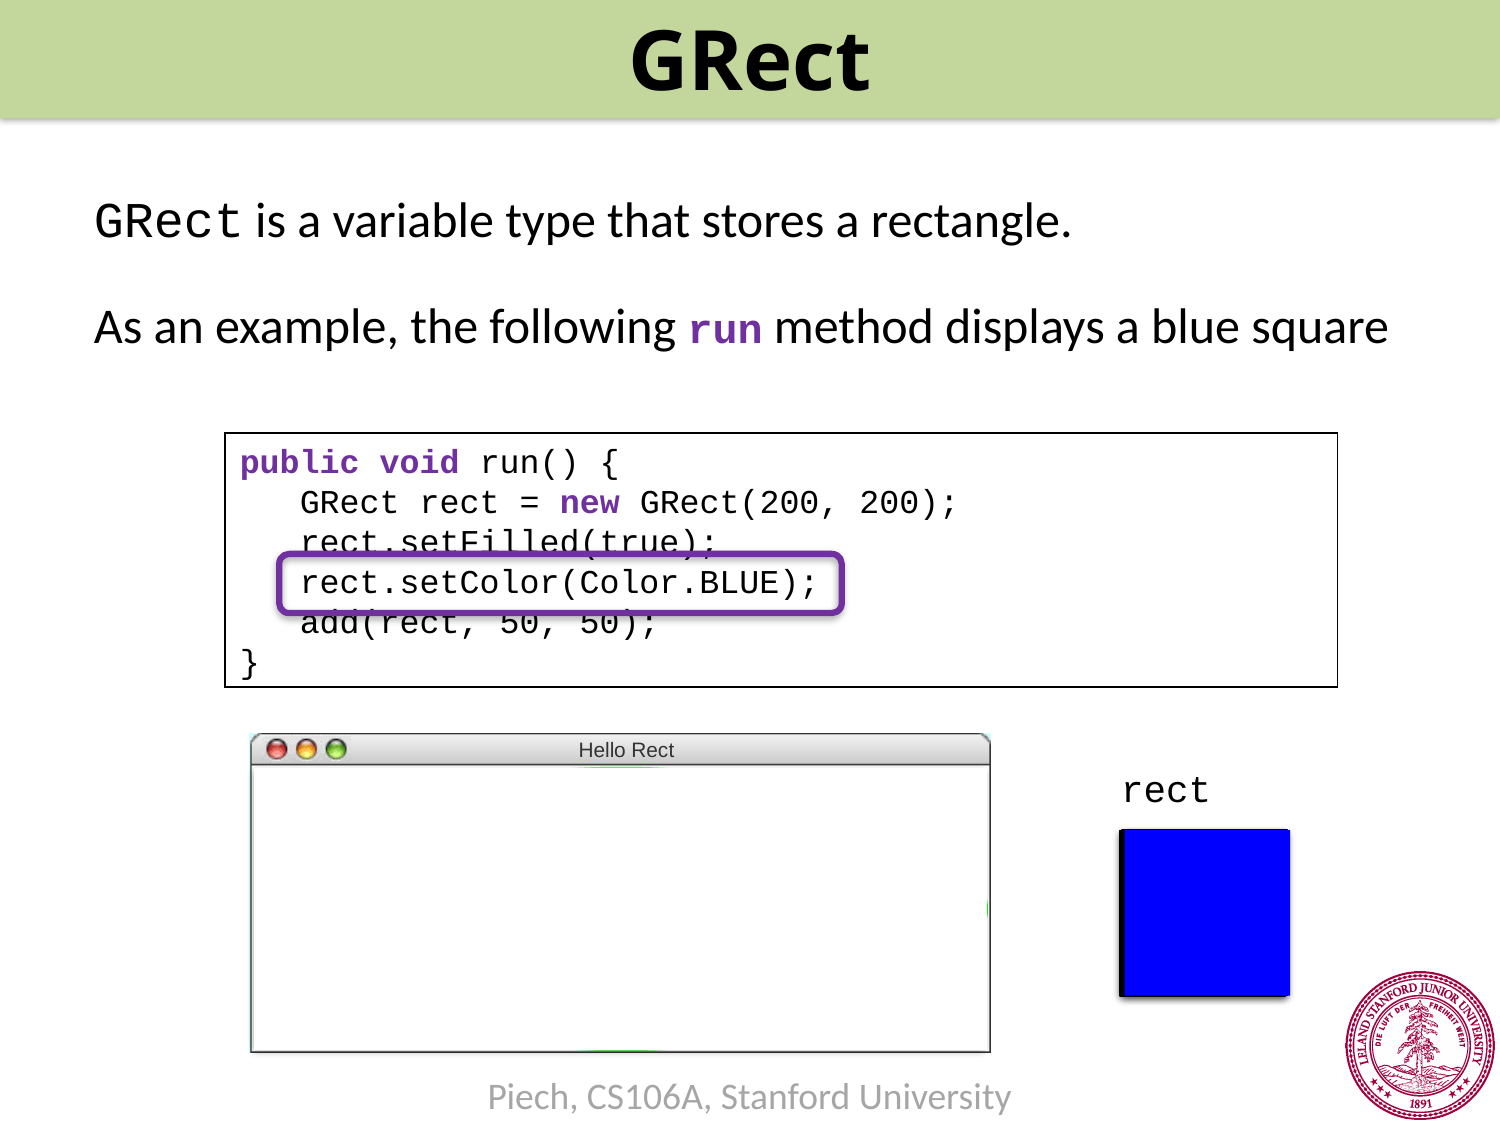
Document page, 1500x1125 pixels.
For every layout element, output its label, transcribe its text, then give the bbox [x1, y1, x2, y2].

text_box GRect [0, 0, 1500, 122]
picture [1345, 971, 1495, 1120]
text_box public void run() { GRect rect = new GRect(200, 200); rect.setFilled(true); rect.setColor(Color.BLUE); add(rect, 50, 50); } [224, 432, 1338, 688]
text_box [278, 553, 843, 614]
text_box GRect is a variable type that stores a rectangle. [79, 189, 1413, 295]
text_box rect [1106, 757, 1227, 818]
text_box As an example, the following run method displays a blue square [79, 295, 1413, 386]
text_box [1124, 829, 1291, 996]
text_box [249, 728, 992, 1053]
